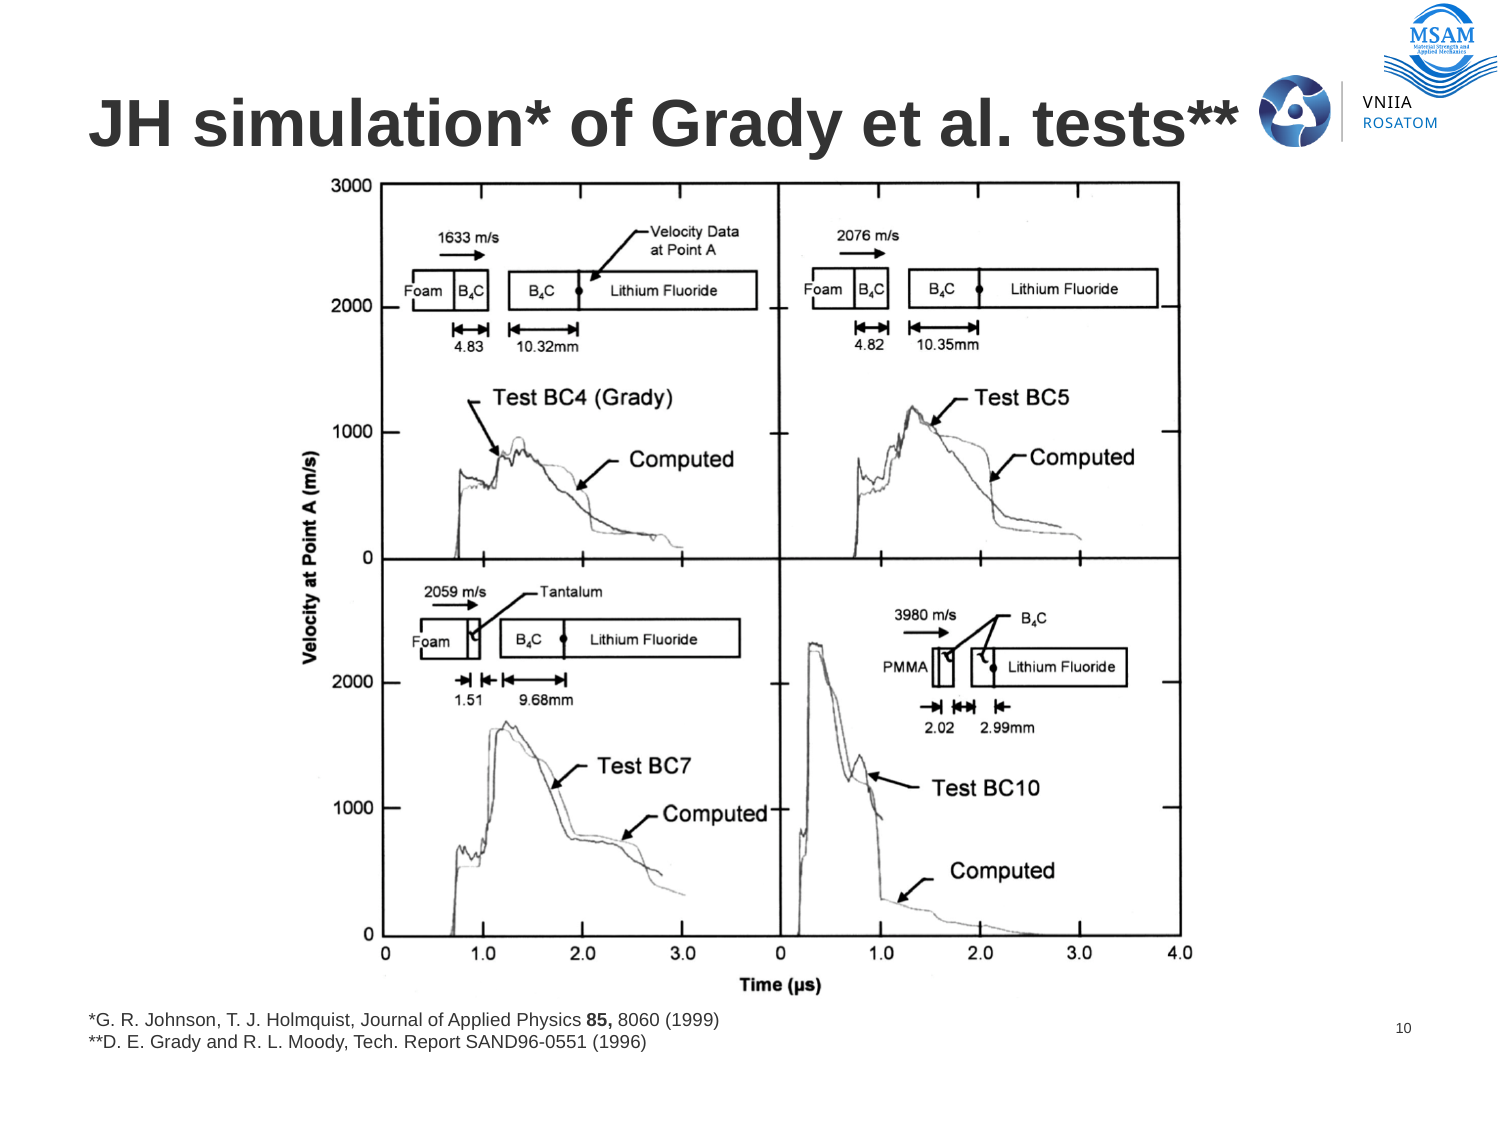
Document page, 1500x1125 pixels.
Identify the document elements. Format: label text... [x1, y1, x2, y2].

picture [1259, 2, 1499, 147]
title JH simulation* of Grady et al. tests** [88, 88, 1244, 165]
picture [293, 170, 1207, 1006]
list *G. R. Johnson, T. J. Holmquist, Journal of Applied Physics 85, 8060 (1999) **D. E. Grady and R. L. Moody, Tech. Report SAND96-0551 (1996) [88, 1005, 866, 1053]
text_box VNIIA ROSATOM [1348, 81, 1483, 139]
